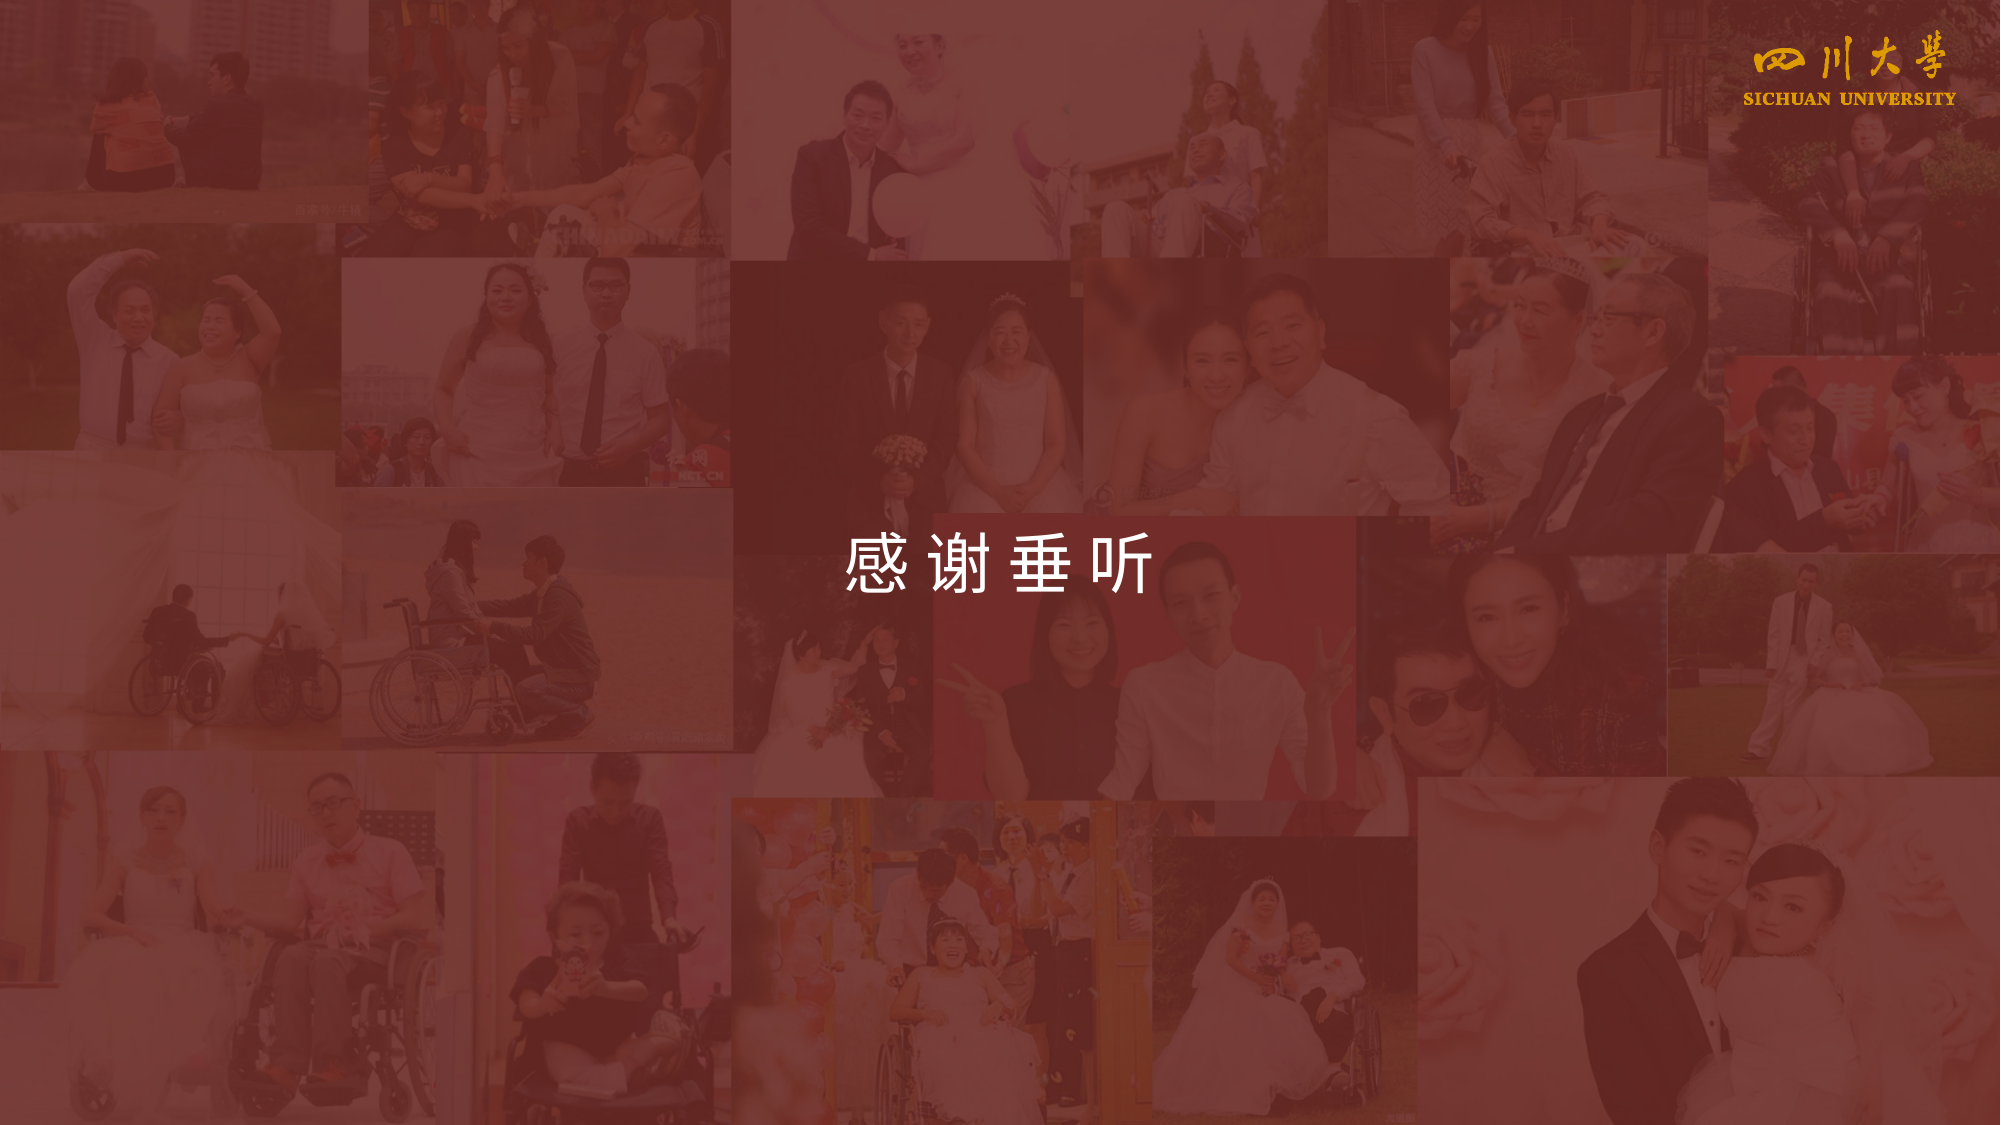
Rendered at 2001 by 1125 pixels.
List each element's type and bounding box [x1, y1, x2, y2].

list [0, 0, 2000, 1125]
picture [1744, 30, 1956, 105]
